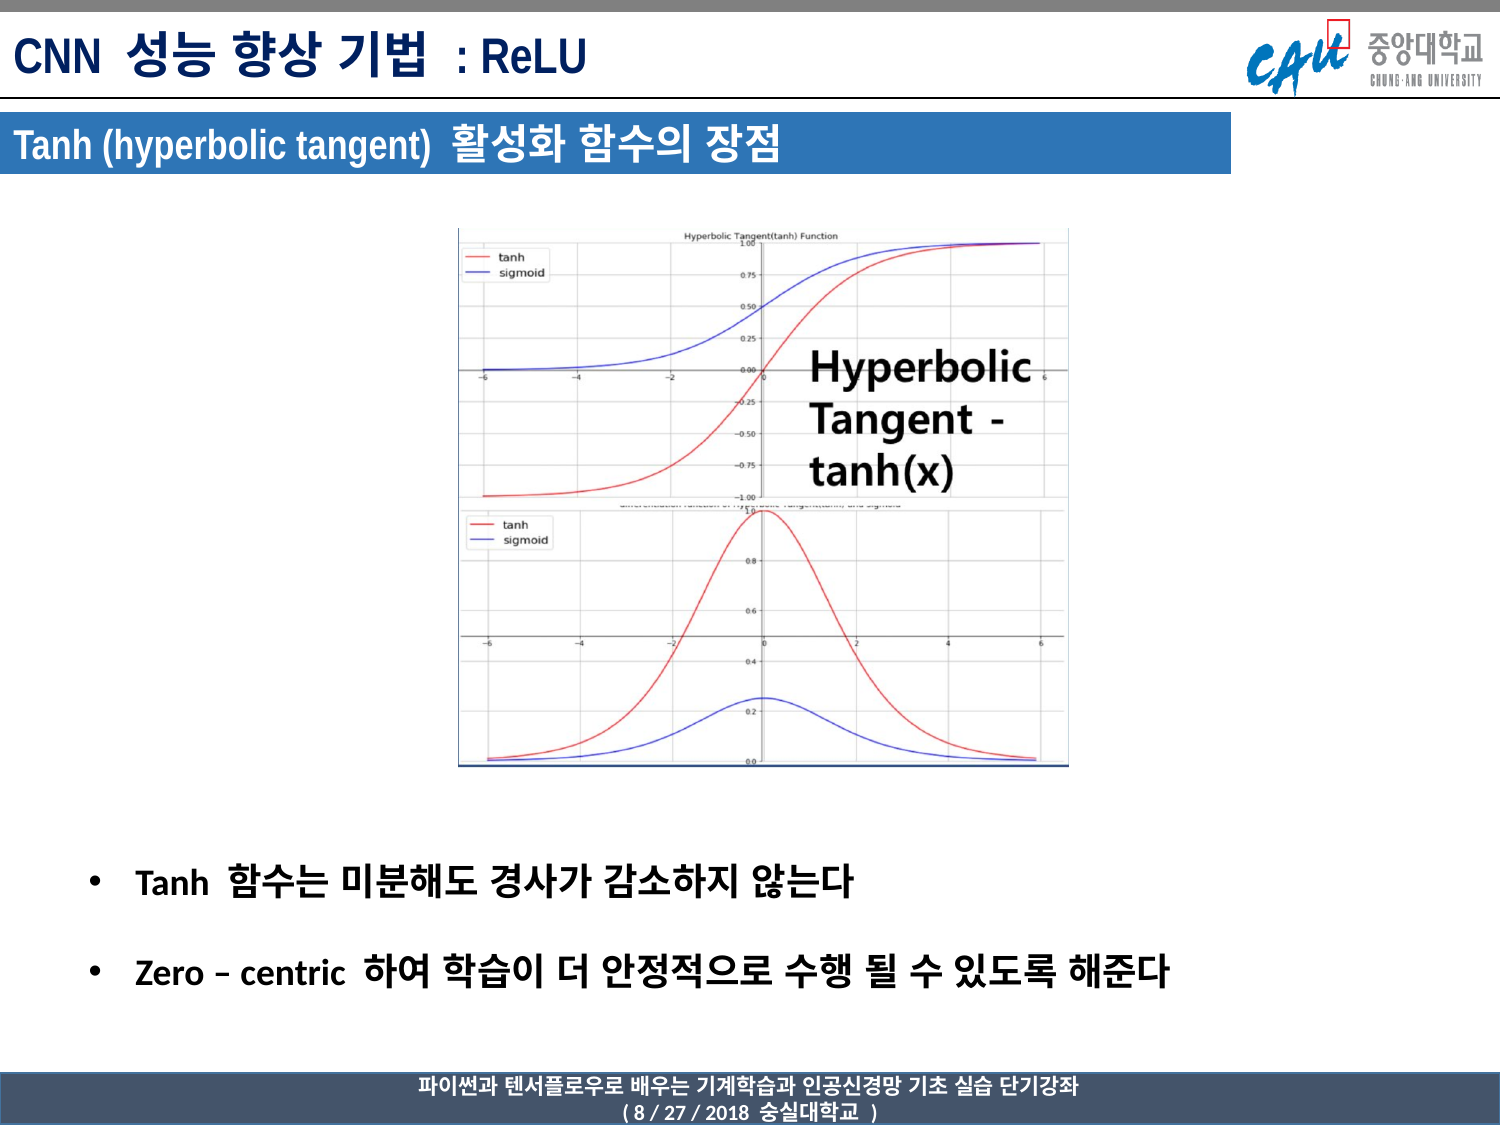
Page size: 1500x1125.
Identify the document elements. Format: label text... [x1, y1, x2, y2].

text_box Tanh (hyperbolic tangent) 활성화 함수의 장점 [0, 112, 1231, 174]
picture [458, 228, 1069, 768]
text_box Tanh 함수는 미분해도 경사가 감소하지 않는다 Zero – centric 하여 학습이 더 안정적으로 수행 될 수 있도록 해준다 [73, 850, 1188, 1001]
text_box CNN 성능 향상 기법 : ReLU [0, 4, 1173, 103]
picture [1227, 5, 1500, 110]
